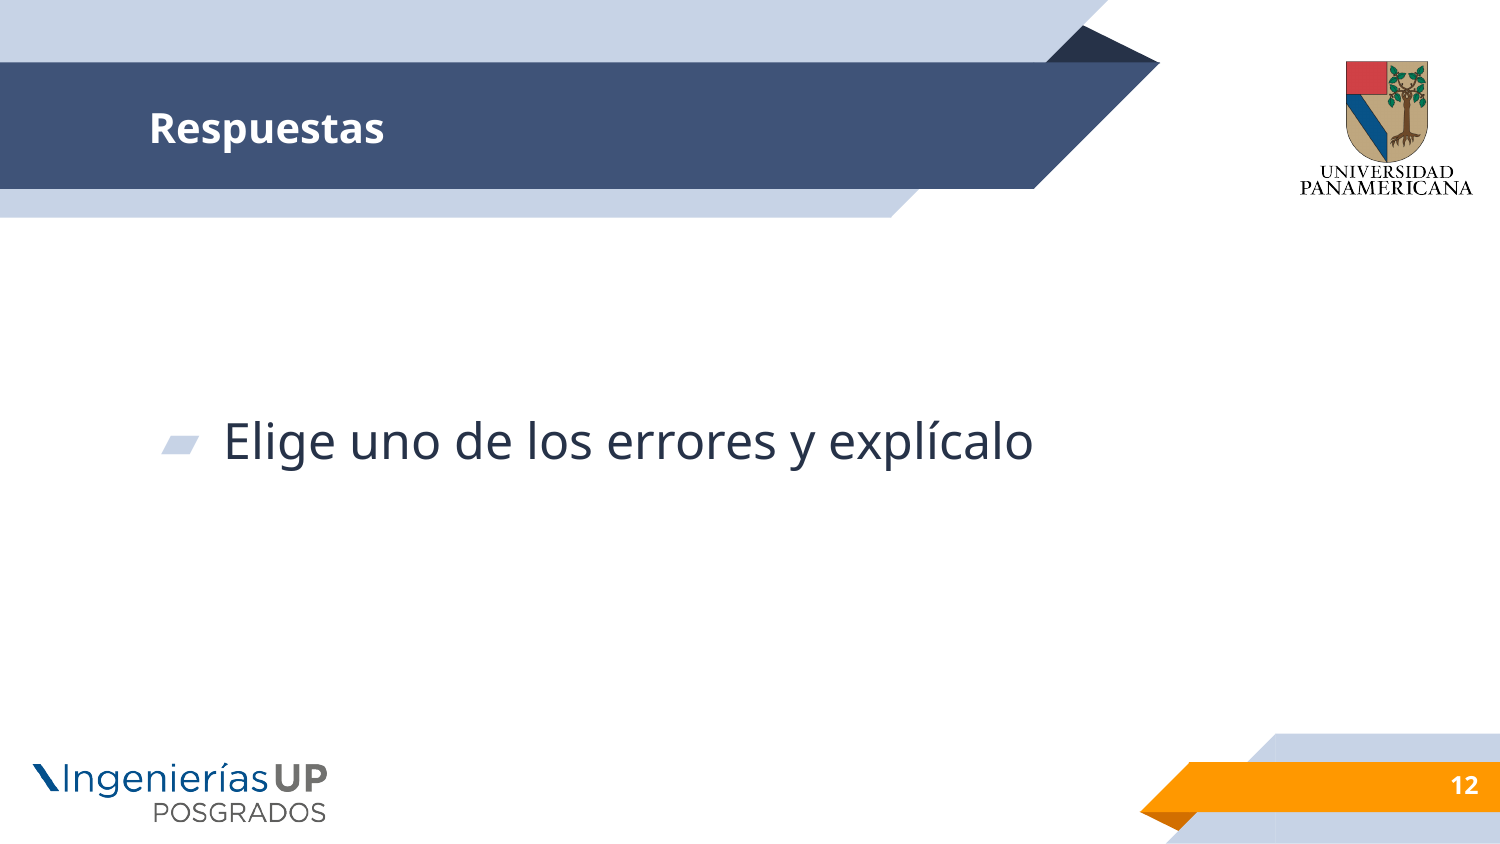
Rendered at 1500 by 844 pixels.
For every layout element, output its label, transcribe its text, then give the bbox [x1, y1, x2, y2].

list Elige uno de los errores y explícalo [133, 217, 1140, 734]
picture [1286, 44, 1490, 210]
slide_number 12 [1249, 760, 1494, 813]
picture [15, 737, 344, 844]
title Respuestas [133, 64, 1035, 190]
